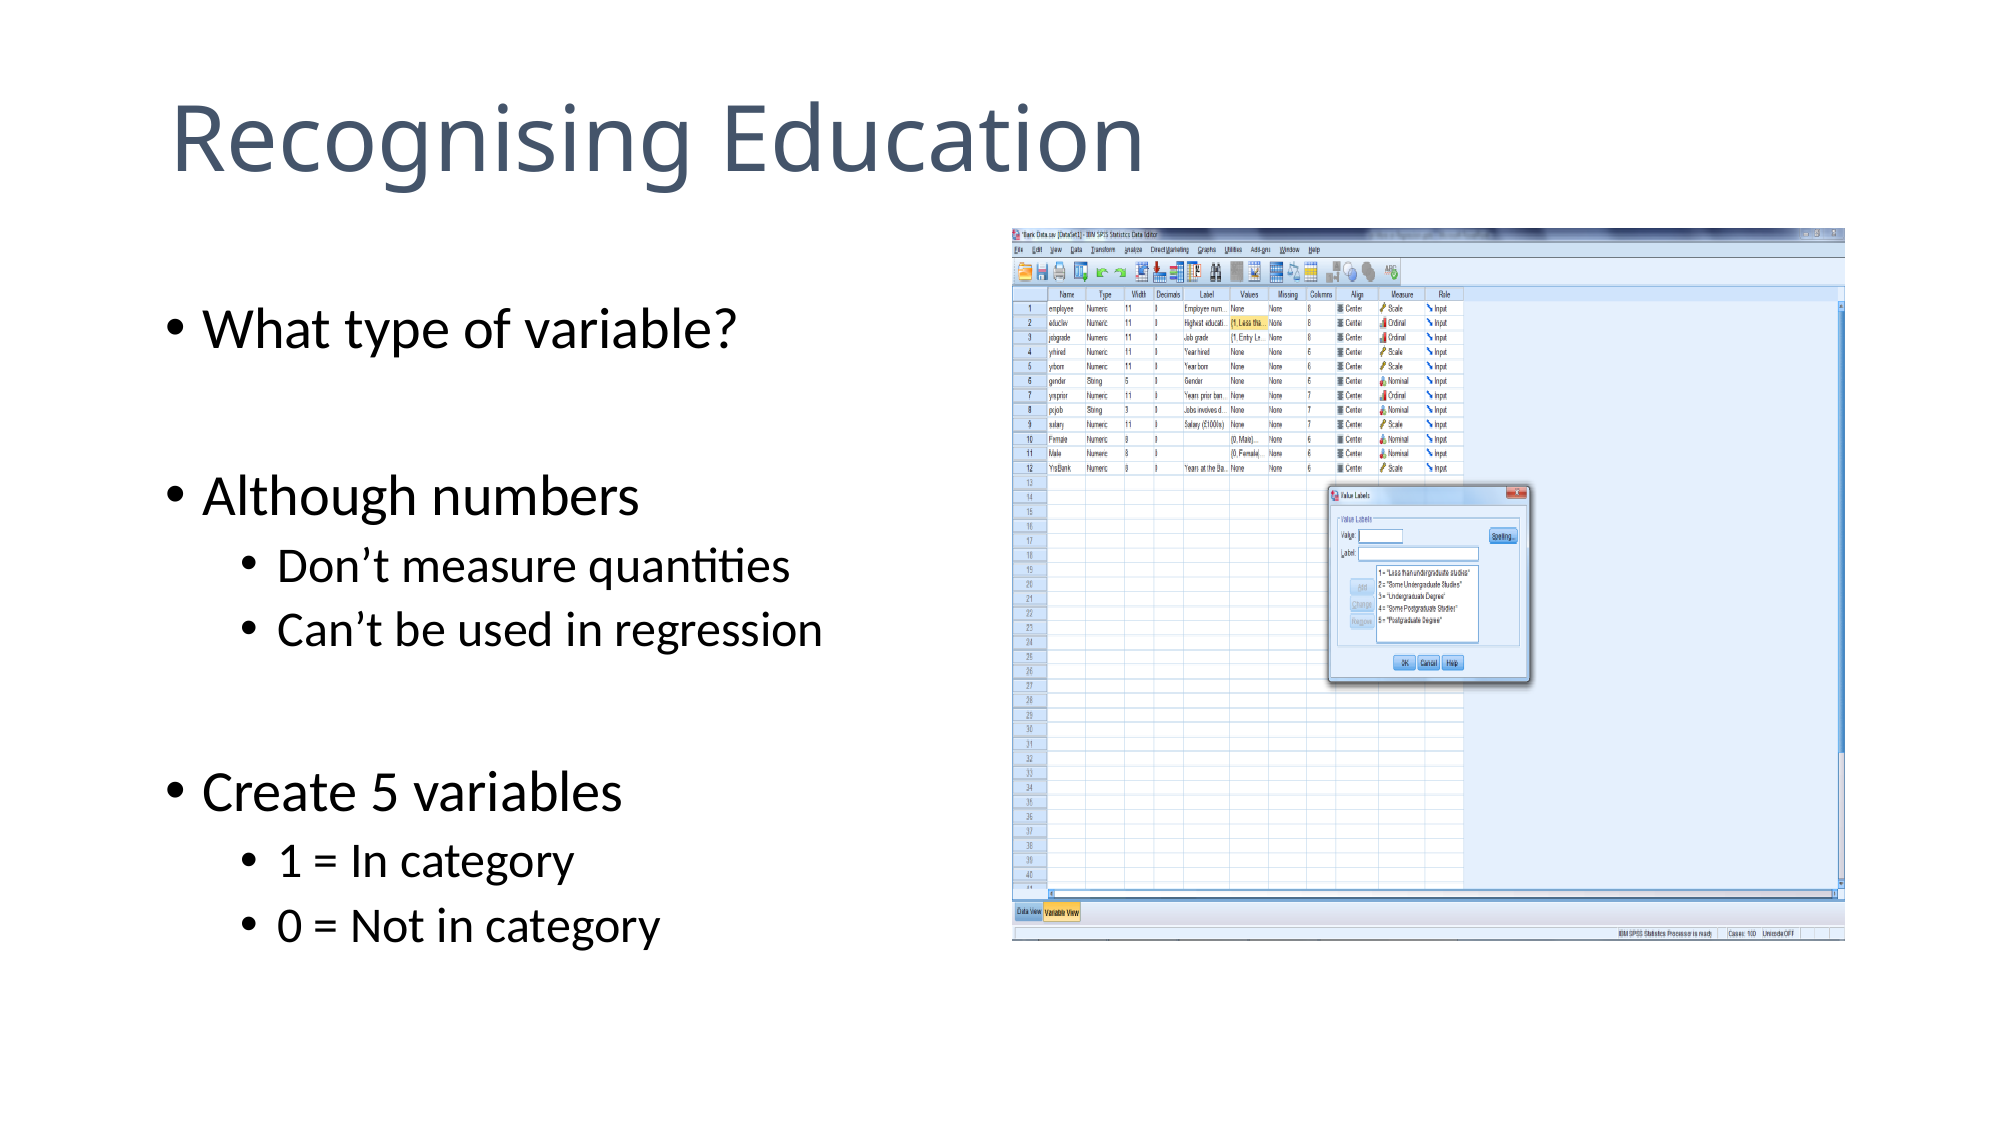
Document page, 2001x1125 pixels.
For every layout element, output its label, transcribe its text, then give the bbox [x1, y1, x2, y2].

title Recognising Education [154, 55, 1852, 229]
list What type of variable? Although numbers Don’t measure quantities Can’t be used in regression Create 5 variables 1 = In category 0 = Not in category [150, 290, 982, 1004]
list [1012, 228, 1845, 941]
